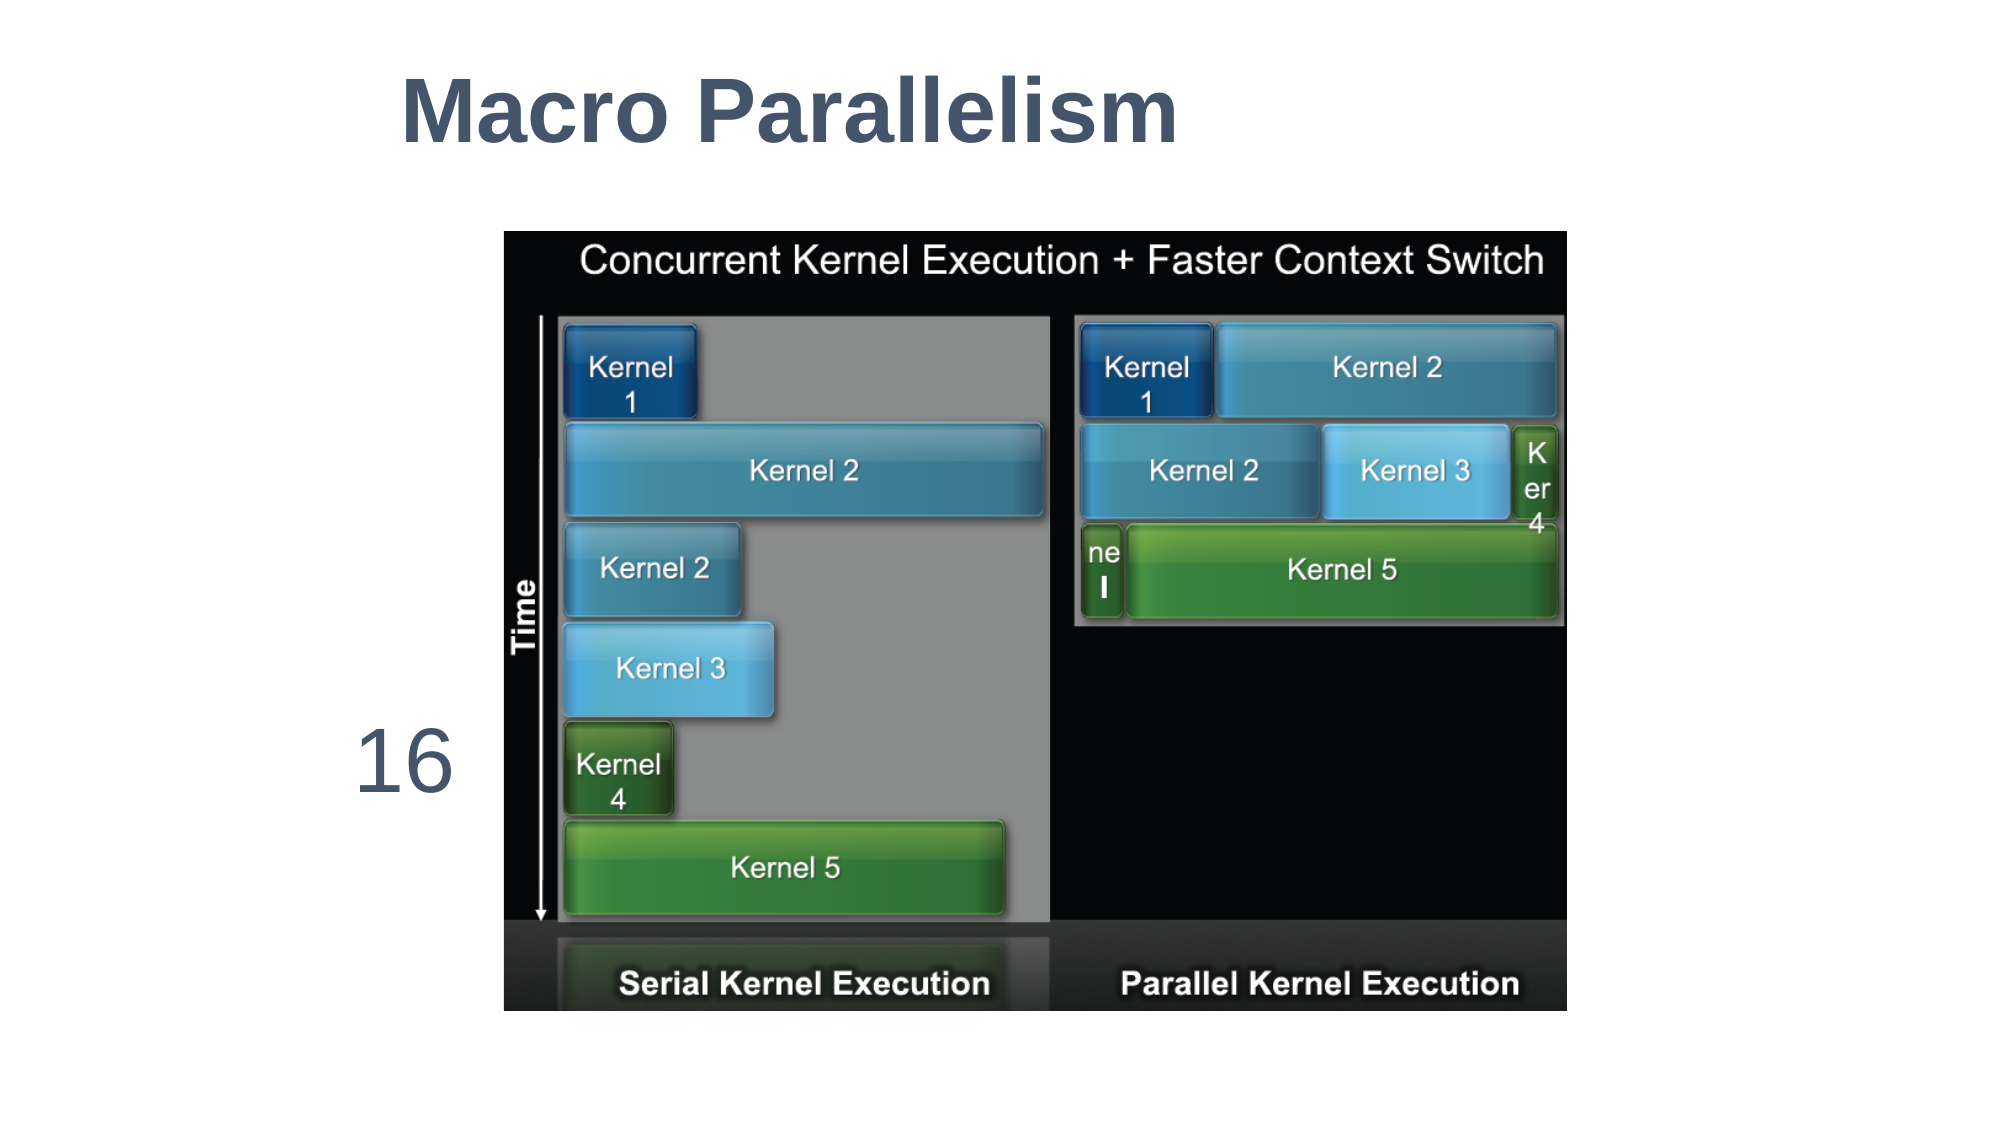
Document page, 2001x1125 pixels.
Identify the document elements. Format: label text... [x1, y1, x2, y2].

text_box Macro Parallelism [385, 30, 1611, 181]
picture [503, 231, 1567, 1011]
text_box 16 [338, 680, 475, 831]
